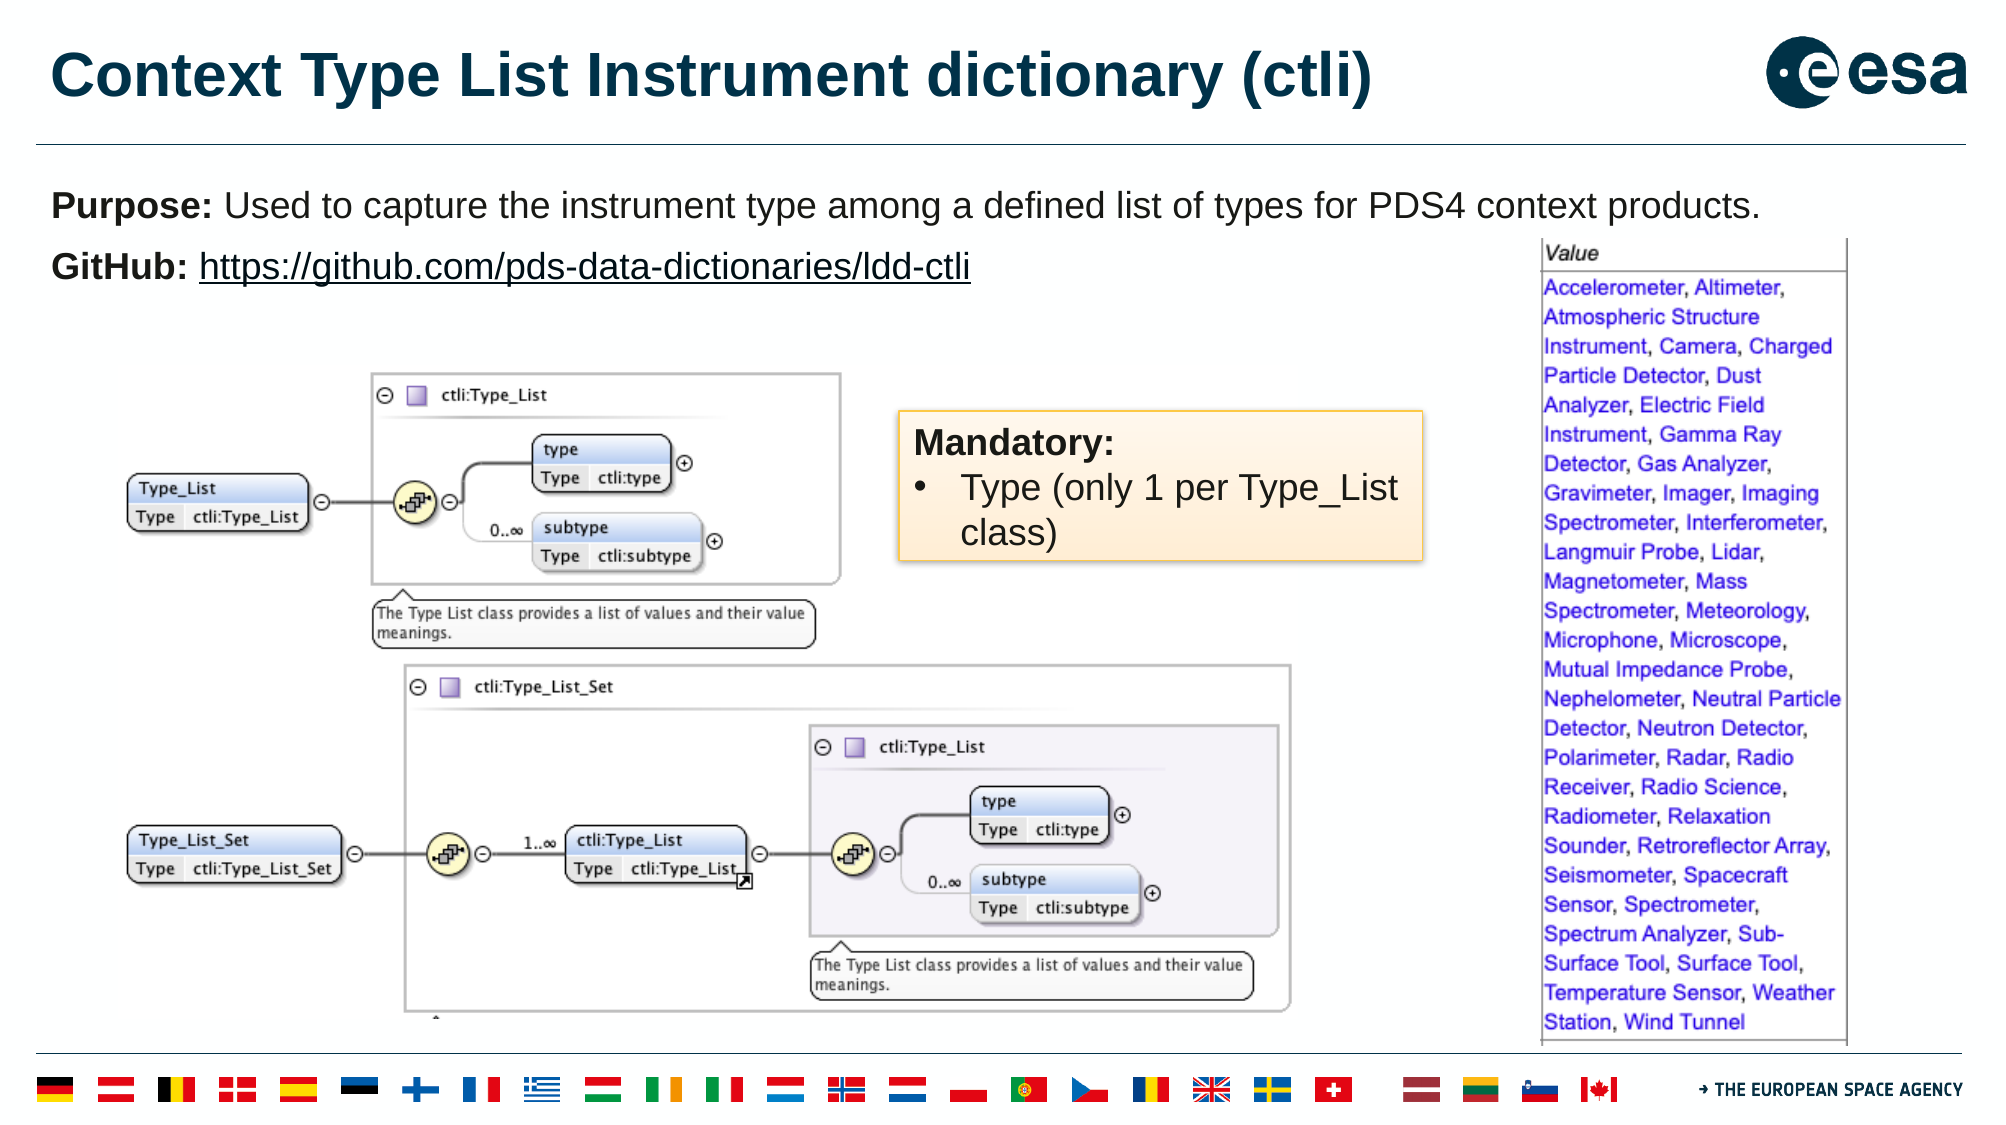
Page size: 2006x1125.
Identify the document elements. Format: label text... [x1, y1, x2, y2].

picture [1072, 1077, 1108, 1102]
picture [828, 1077, 865, 1102]
picture [1403, 1077, 1440, 1102]
picture [646, 1077, 682, 1102]
picture [463, 1077, 500, 1102]
picture [1133, 1077, 1169, 1102]
picture [1193, 1077, 1230, 1102]
picture [1315, 1077, 1352, 1102]
picture [1694, 0, 2006, 180]
picture [1011, 1077, 1047, 1102]
picture [950, 1077, 987, 1102]
picture [889, 1077, 926, 1102]
picture [37, 1077, 73, 1102]
picture [767, 1077, 804, 1102]
picture [1696, 1080, 1966, 1098]
picture [117, 365, 1298, 1019]
text_box Mandatory: Type (only 1 per Type_List class) [1302, 410, 1423, 561]
picture [219, 1077, 256, 1102]
picture [341, 1077, 378, 1102]
picture [585, 1077, 621, 1102]
title Context Type List Instrument dictionary (ctli) [35, 25, 1694, 119]
picture [402, 1077, 439, 1102]
picture [98, 1077, 134, 1102]
picture [524, 1077, 560, 1102]
picture [1539, 238, 1848, 1046]
picture [1522, 1077, 1558, 1102]
picture [1581, 1077, 1617, 1102]
picture [280, 1077, 317, 1102]
list Purpose: Used to capture the instrument type among a defined list of types for PDS4 context products. GitHub: https://github.com/pds-data-dictionaries/ldd-ctli [36, 165, 1966, 1019]
picture [158, 1077, 195, 1102]
picture [1254, 1077, 1291, 1102]
picture [706, 1077, 743, 1102]
